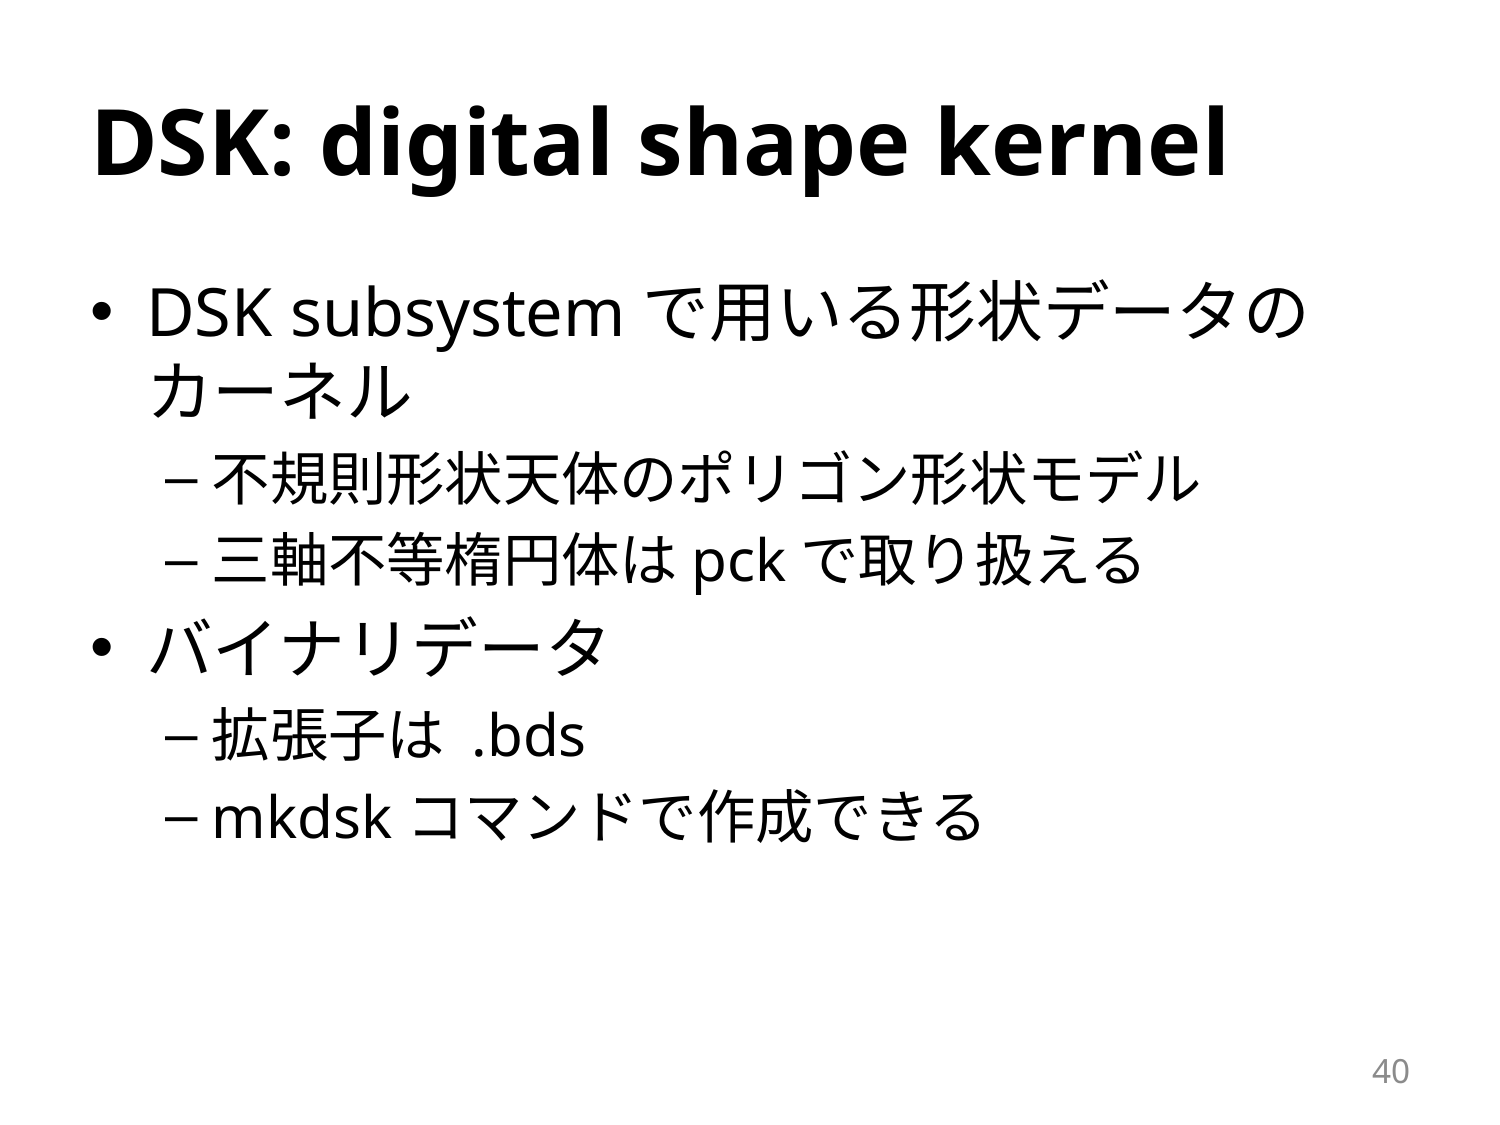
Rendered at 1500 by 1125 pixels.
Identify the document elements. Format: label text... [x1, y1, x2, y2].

title DSK: digital shape kernel [75, 45, 1425, 233]
slide_number 40 [1074, 1042, 1425, 1103]
list DSK subsystemで用いる形状データのカーネル 不規則形状天体のポリゴン形状モデル 三軸不等楕円体はpckで取り扱える バイナリデータ 拡張子は .bds mkdskコマンドで作成できる [75, 262, 1425, 1005]
